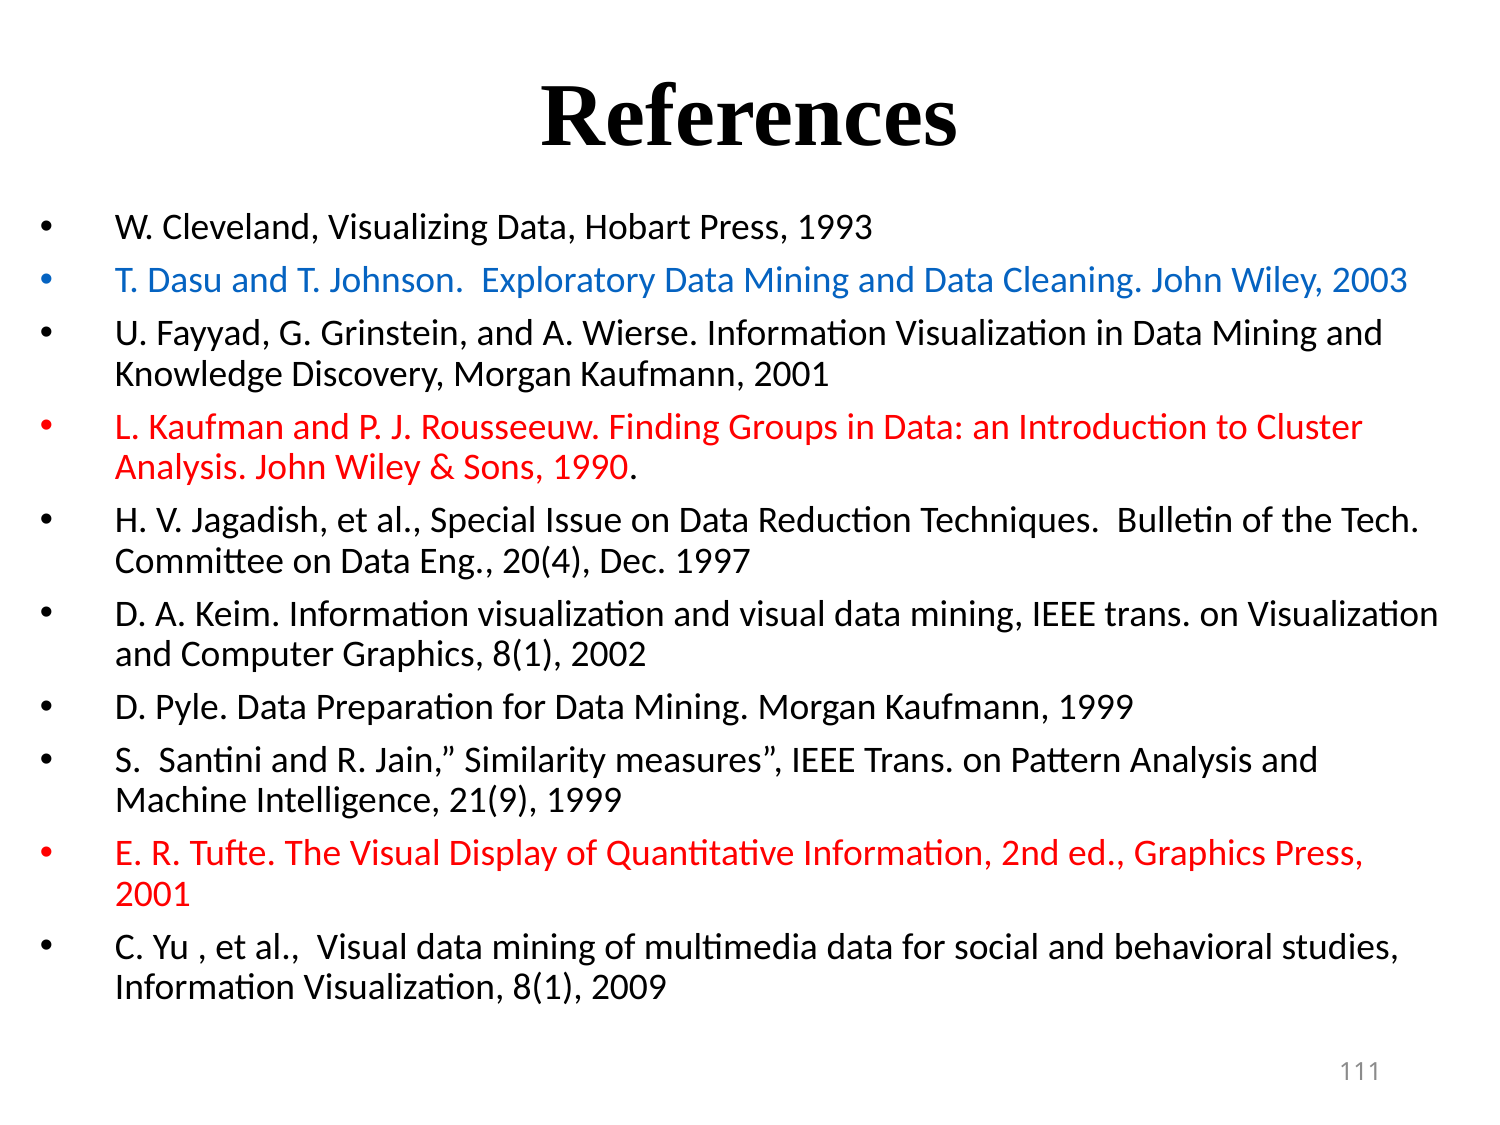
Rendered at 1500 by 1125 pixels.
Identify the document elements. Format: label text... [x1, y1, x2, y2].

title References [103, 59, 1397, 173]
slide_number 111 [1059, 1042, 1397, 1103]
list W. Cleveland, Visualizing Data, Hobart Press, 1993 T. Dasu and T. Johnson. Exploratory Data Mining and Data Cleaning. John Wiley, 2003 U. Fayyad, G. Grinstein, and A. Wierse. Information Visualization in Data Mining and Knowledge Discovery, Morgan Kaufmann, 2001 L. Kaufman and P. J. Rousseeuw. Finding Groups in Data: an Introduction to Cluster Analysis. John Wiley & Sons, 1990. H. V. Jagadish, et al., Special Issue on Data Reduction Techniques. Bulletin of the Tech. Committee on Data Eng., 20(4), Dec. 1997 D. A. Keim. Information visualization and visual data mining, IEEE trans. on Visualization and Computer Graphics, 8(1), 2002 D. Pyle. Data Preparation for Data Mining. Morgan Kaufmann, 1999 S. Santini and R. Jain,” Similarity measures”, IEEE Trans. on Pattern Analysis and Machine Intelligence, 21(9), 1999 E. R. Tufte. The Visual Display of Quantitative Information, 2nd ed., Graphics Press, 2001 C. Yu , et al., Visual data mining of multimedia data for social and behavioral studies, Information Visualization, 8(1), 2009 [24, 200, 1463, 1075]
